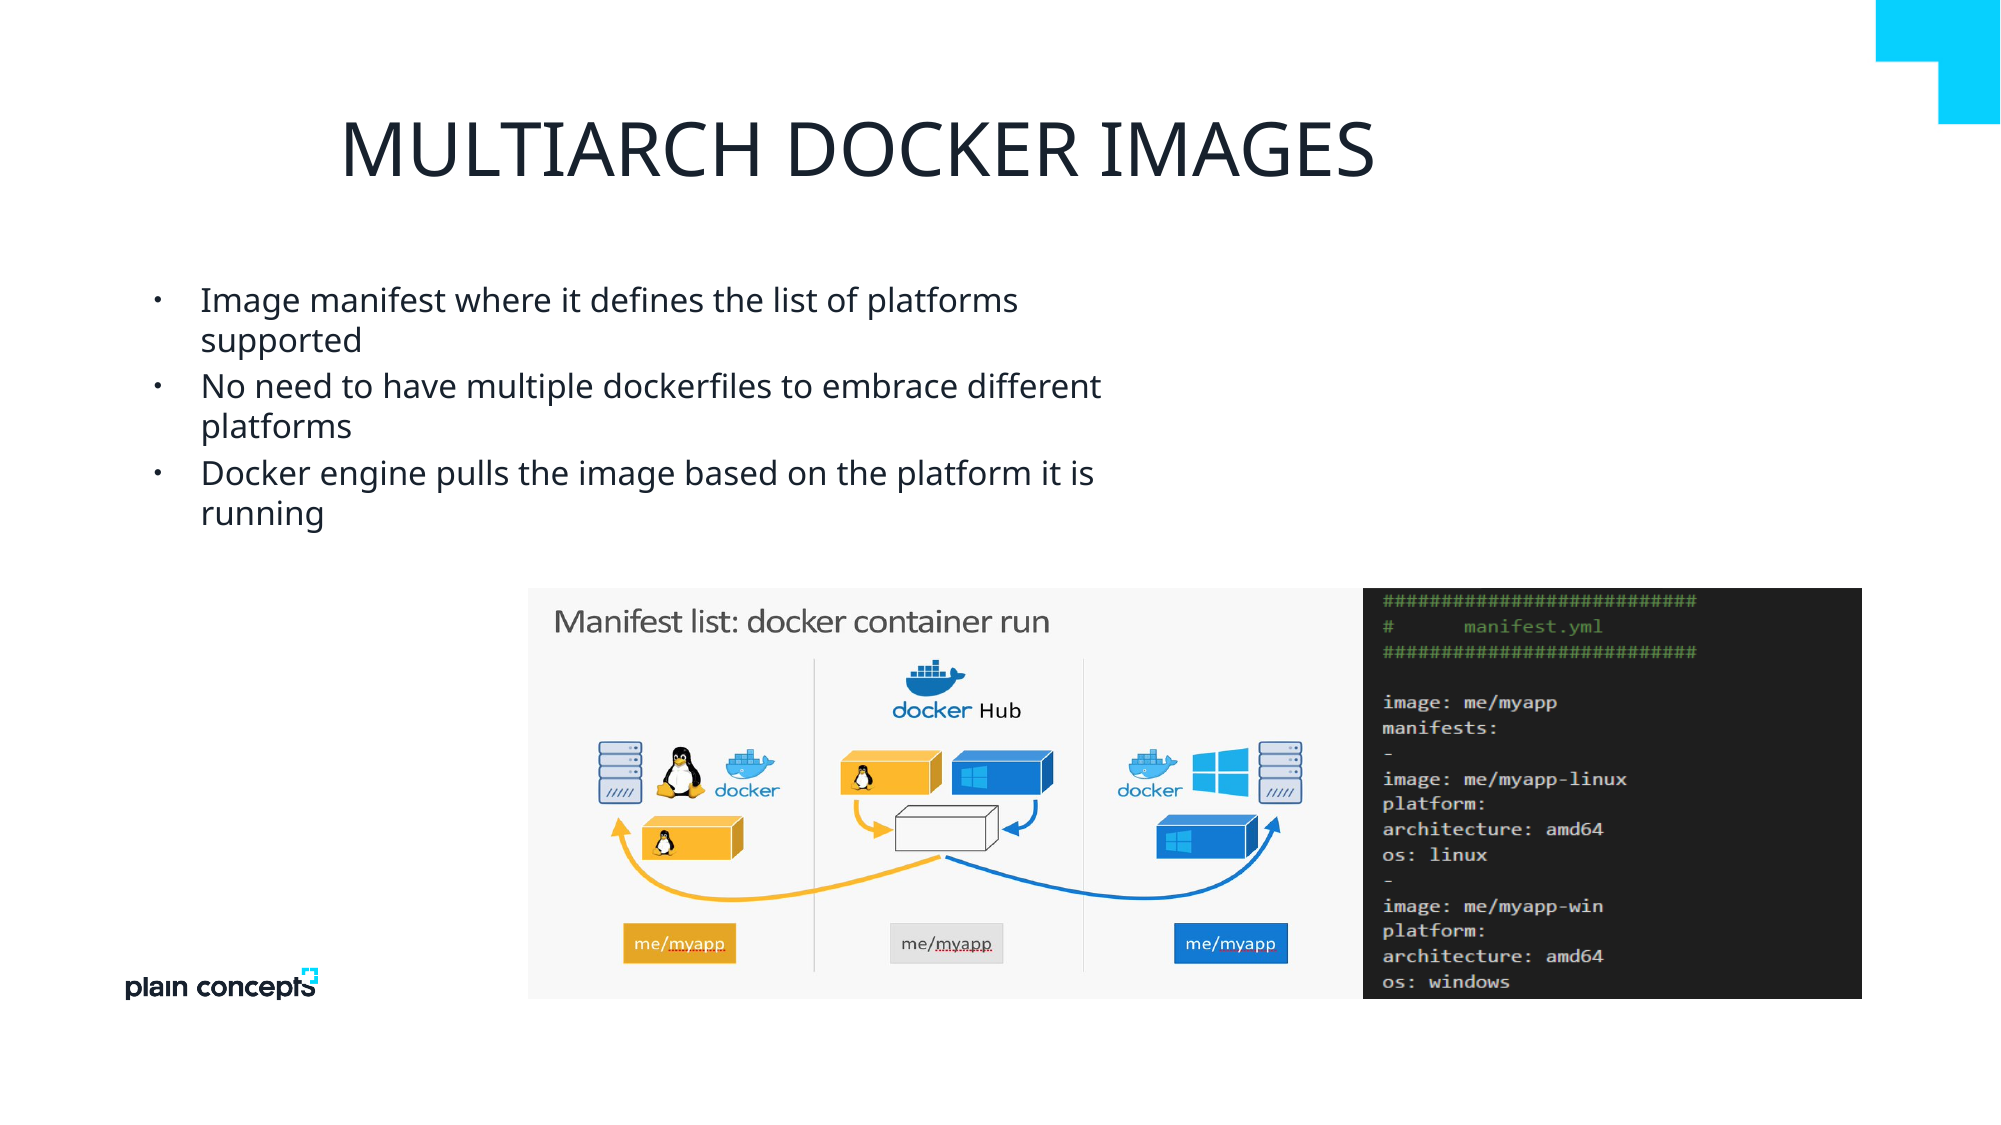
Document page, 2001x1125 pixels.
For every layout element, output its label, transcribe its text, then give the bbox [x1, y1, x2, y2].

title MULTIARCH Docker IMAGES [324, 83, 1886, 210]
picture [0, 0, 2001, 1125]
list Image manifest where it defines the list of platforms supported No need to have multiple dockerfiles to embrace different platforms Docker engine pulls the image based on the platform it is running [138, 271, 1119, 775]
